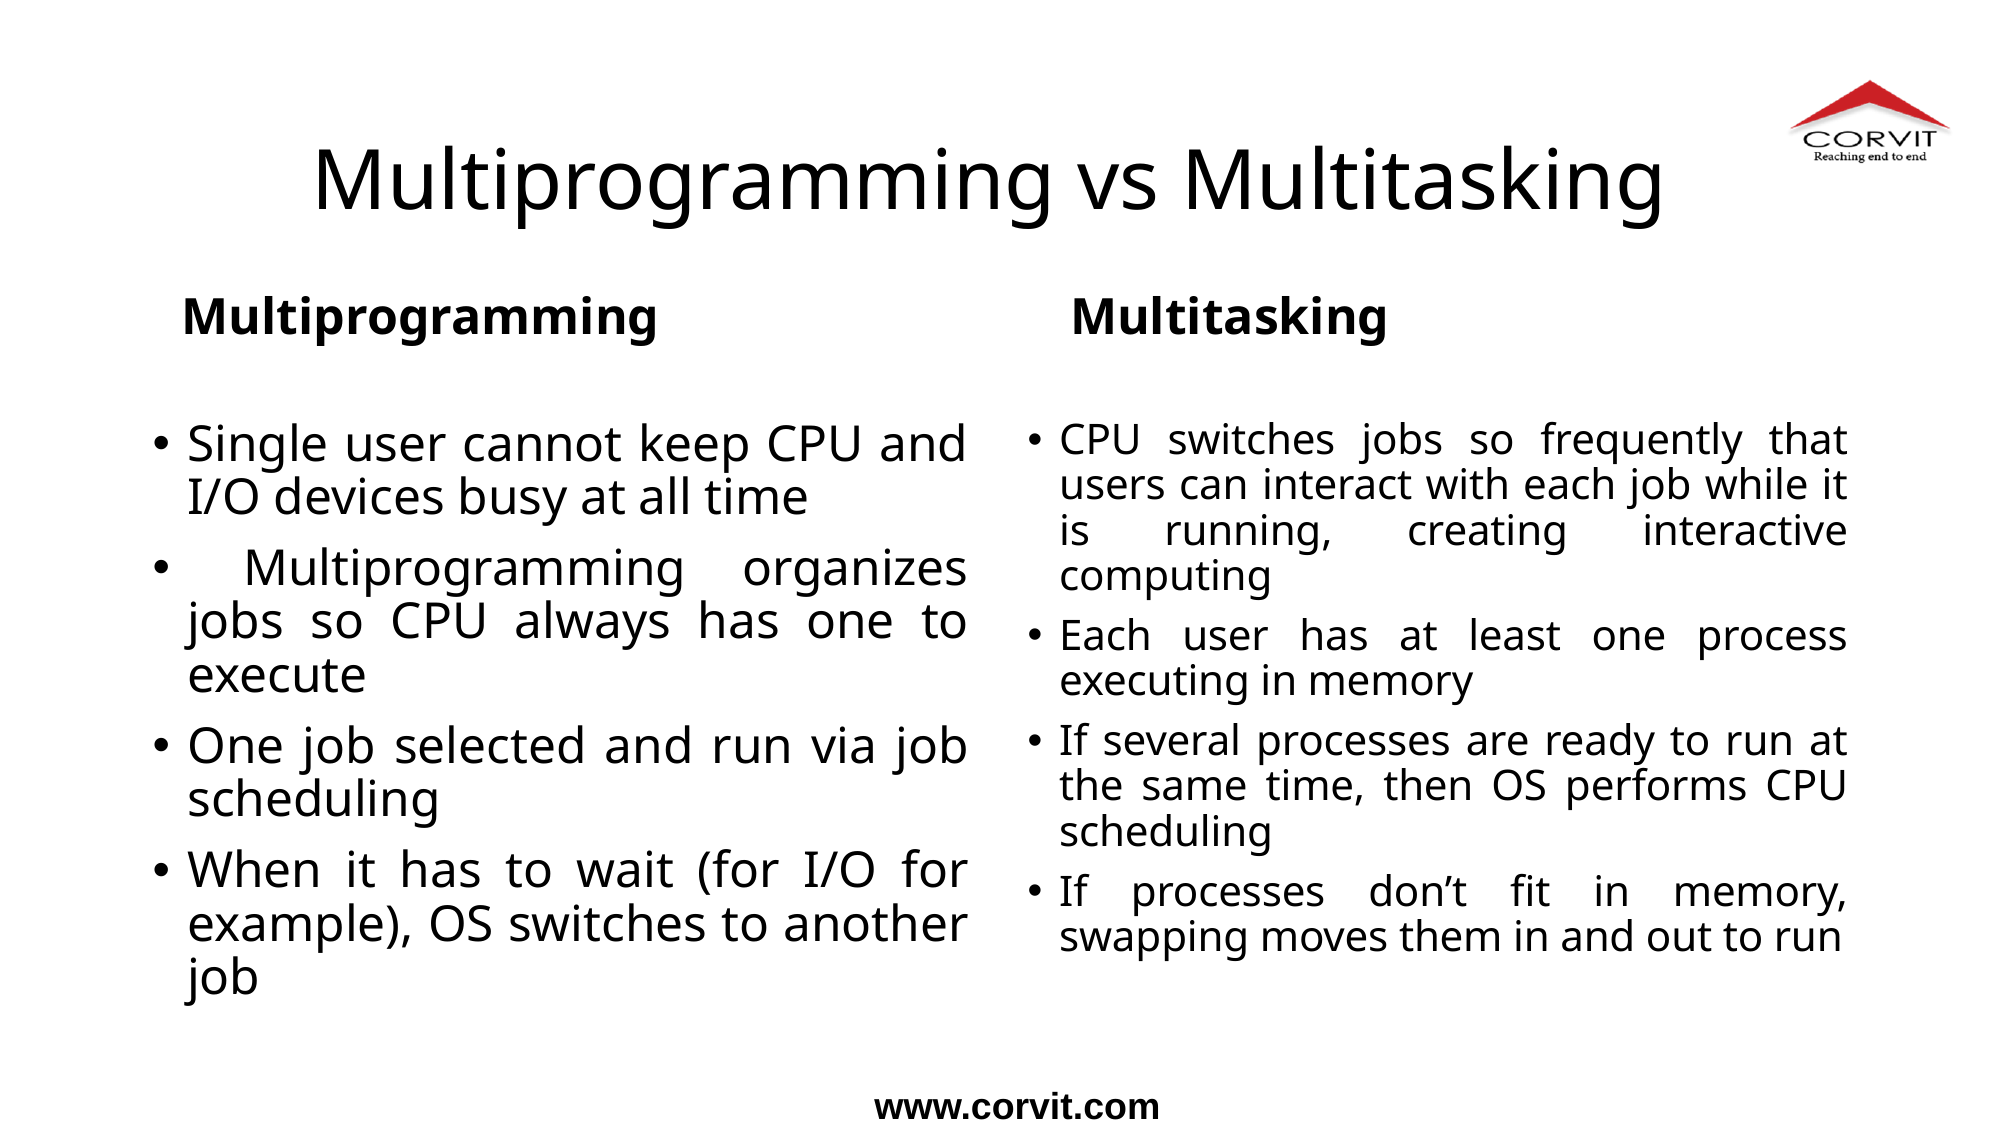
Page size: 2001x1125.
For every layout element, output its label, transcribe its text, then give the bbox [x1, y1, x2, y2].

list Multiprogramming [166, 217, 1013, 353]
text_box www.corvit.com [34, 1074, 2000, 1125]
list Multitasking [1055, 217, 1906, 353]
list Single user cannot keep CPU and I/O devices busy at all time Multiprogramming organizes jobs so CPU always has one to execute One job selected and run via job scheduling When it has to wait (for I/O for example), OS switches to another job [137, 410, 984, 1016]
list CPU switches jobs so frequently that users can interact with each job while it is running, creating interactive computing Each user has at least one process executing in memory If several processes are ready to run at the same time, then OS performs CPU scheduling If processes don’t fit in memory, swapping moves them in and out to run [1012, 410, 1863, 1016]
picture [1785, 77, 1953, 167]
title Multiprogramming vs Multitasking [296, 74, 2000, 292]
